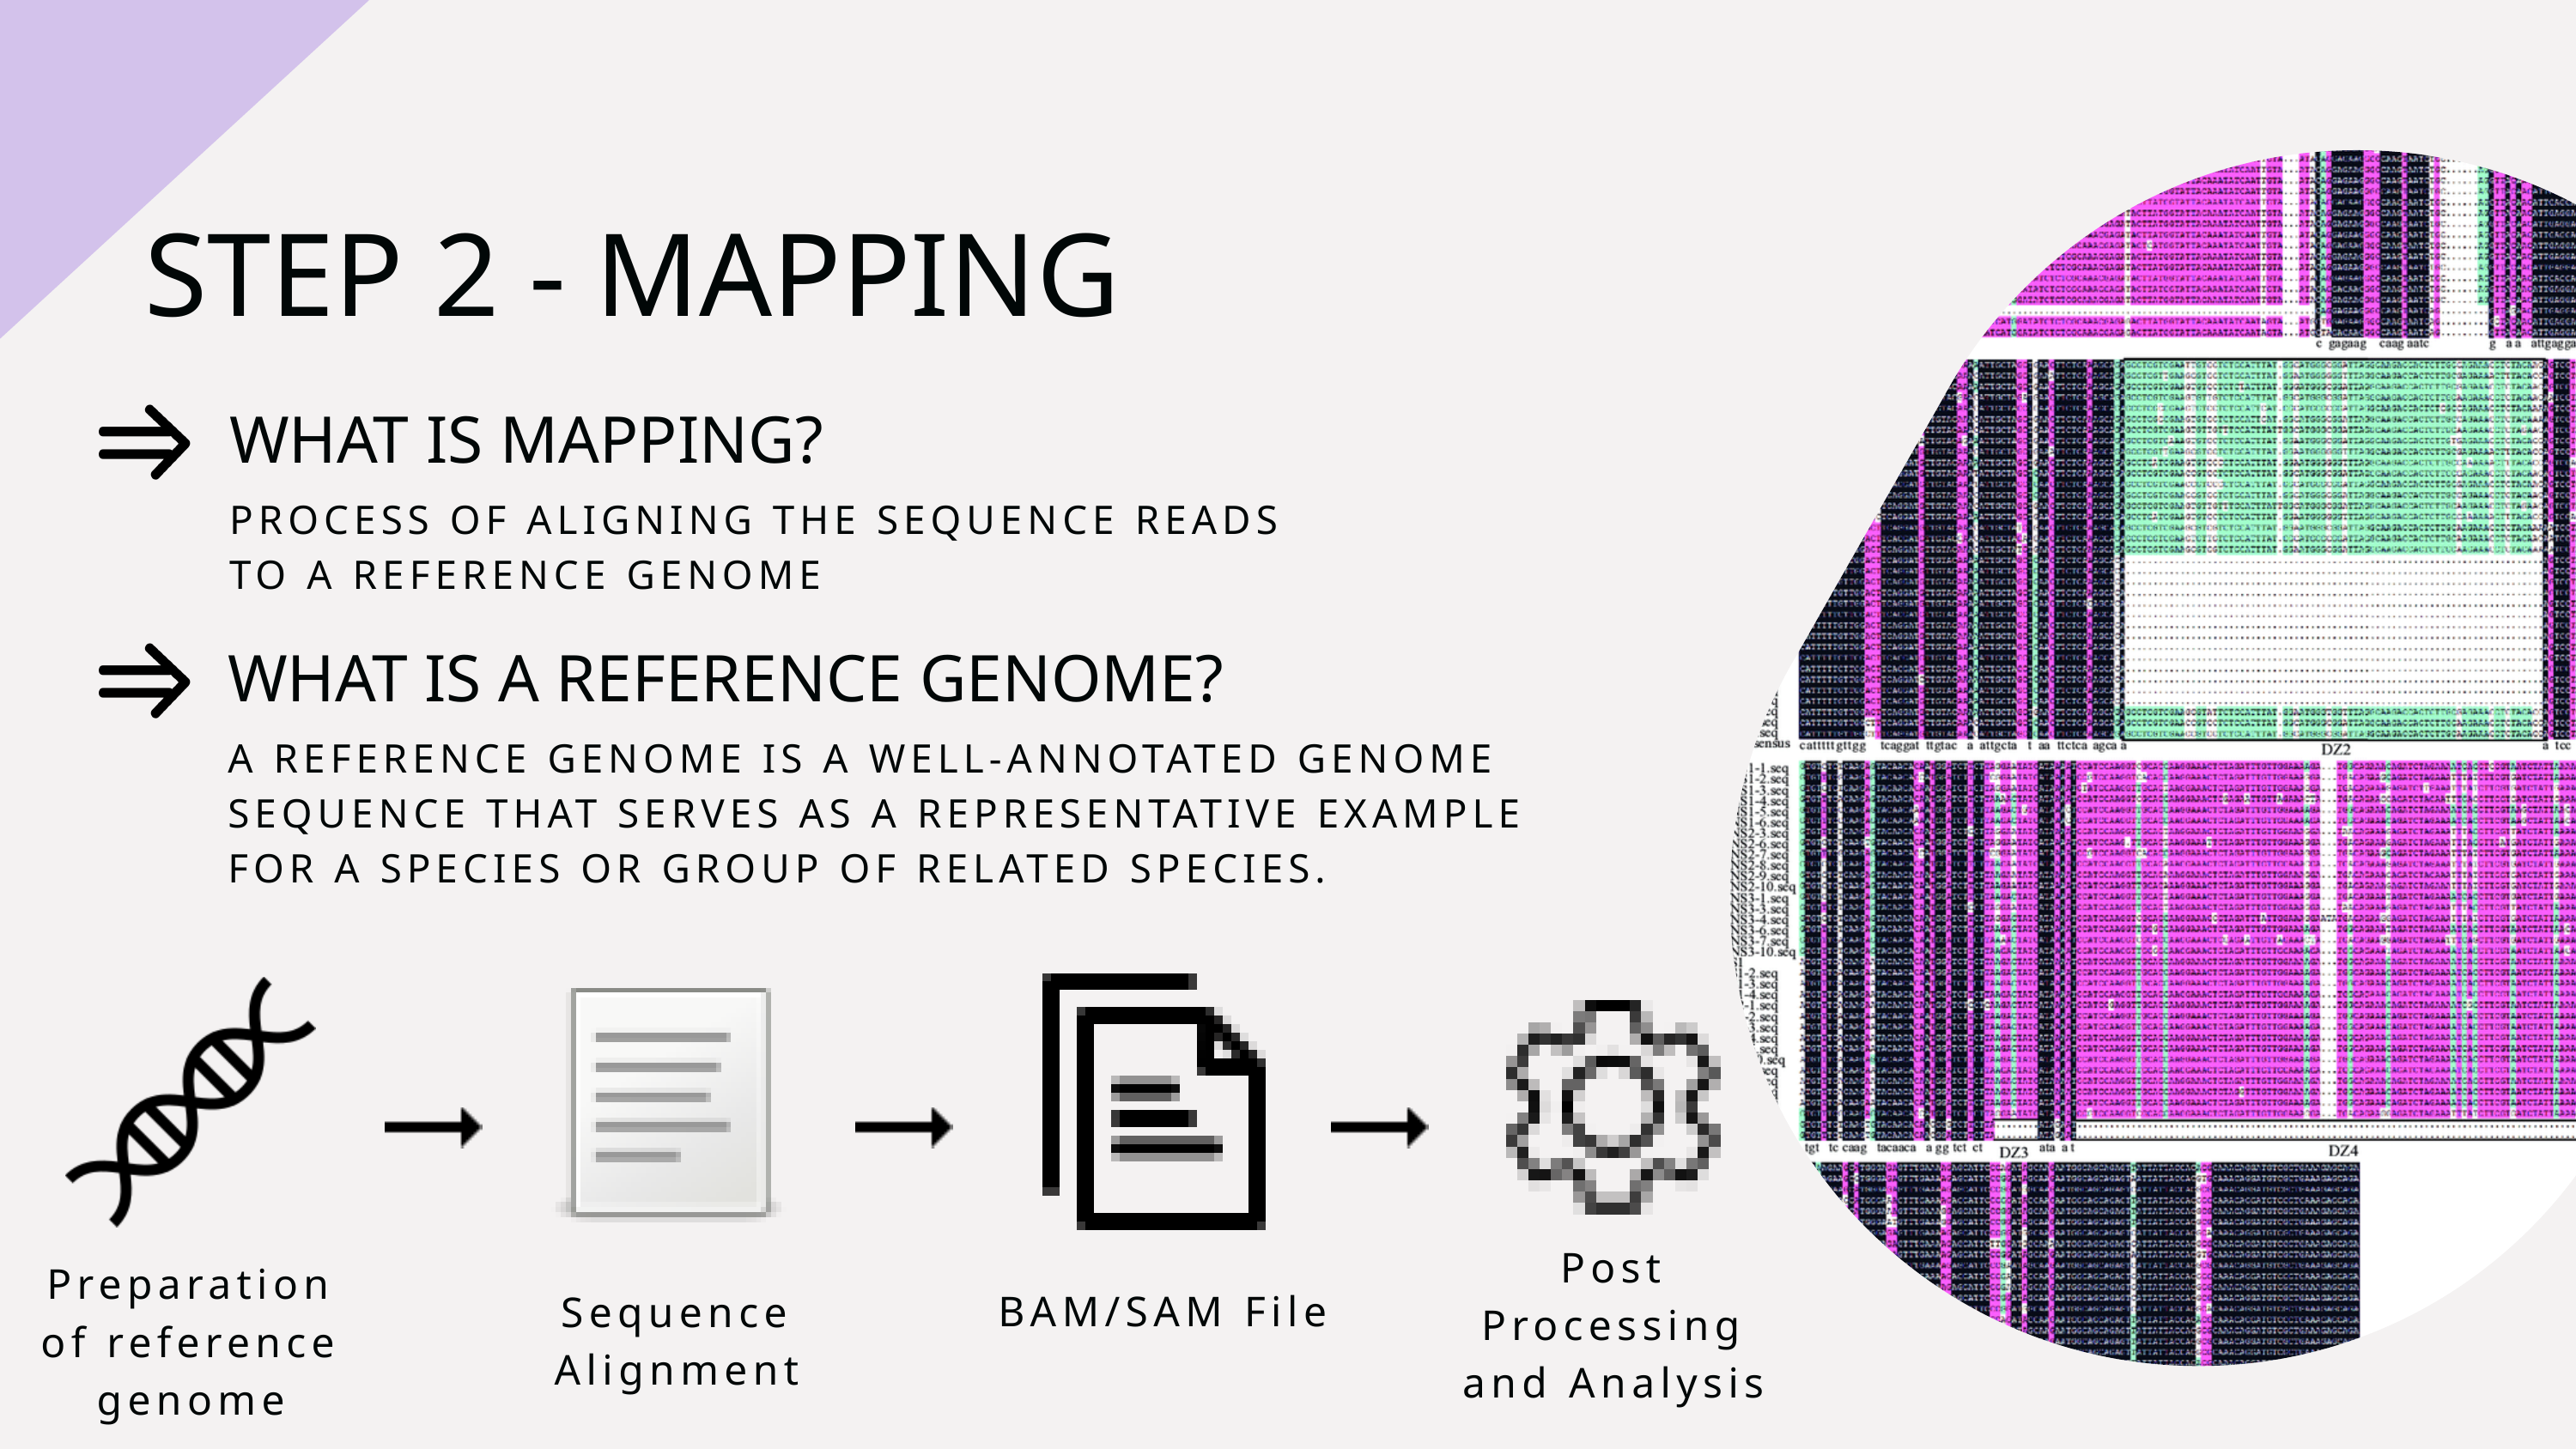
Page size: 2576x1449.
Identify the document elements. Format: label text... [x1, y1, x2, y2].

picture [1506, 1000, 1721, 1216]
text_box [1720, 139, 2576, 1377]
picture [551, 987, 787, 1228]
picture [96, 640, 191, 721]
text_box PROCESS OF ALIGNING THE SEQUENCE READS TO A REFERENCE GENOME [229, 487, 1341, 597]
text_box STEP 2 - MAPPING [372, 213, 1637, 339]
text_box BAM/SAM File [993, 1276, 1332, 1335]
text_box Post Processing and Analysis [1444, 1233, 1783, 1406]
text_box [0, 0, 368, 365]
text_box WHAT IS MAPPING? [228, 405, 1716, 476]
text_box Sequence Alignment [507, 1278, 846, 1394]
picture [385, 1106, 483, 1149]
text_box Preparation of reference genome [21, 1250, 360, 1423]
text_box WHAT IS A REFERENCE GENOME? [228, 644, 1716, 715]
picture [1042, 973, 1266, 1231]
picture [96, 401, 191, 482]
picture [1330, 1106, 1429, 1149]
text_box A REFERENCE GENOME IS A WELL-ANNOTATED GENOME SEQUENCE THAT SERVES AS A REPRESENTATIVE EXAMPLE FOR A SPECIES OR GROUP OF RELATED SPECIES. [228, 725, 1629, 892]
picture [855, 1106, 953, 1149]
picture [65, 977, 316, 1228]
